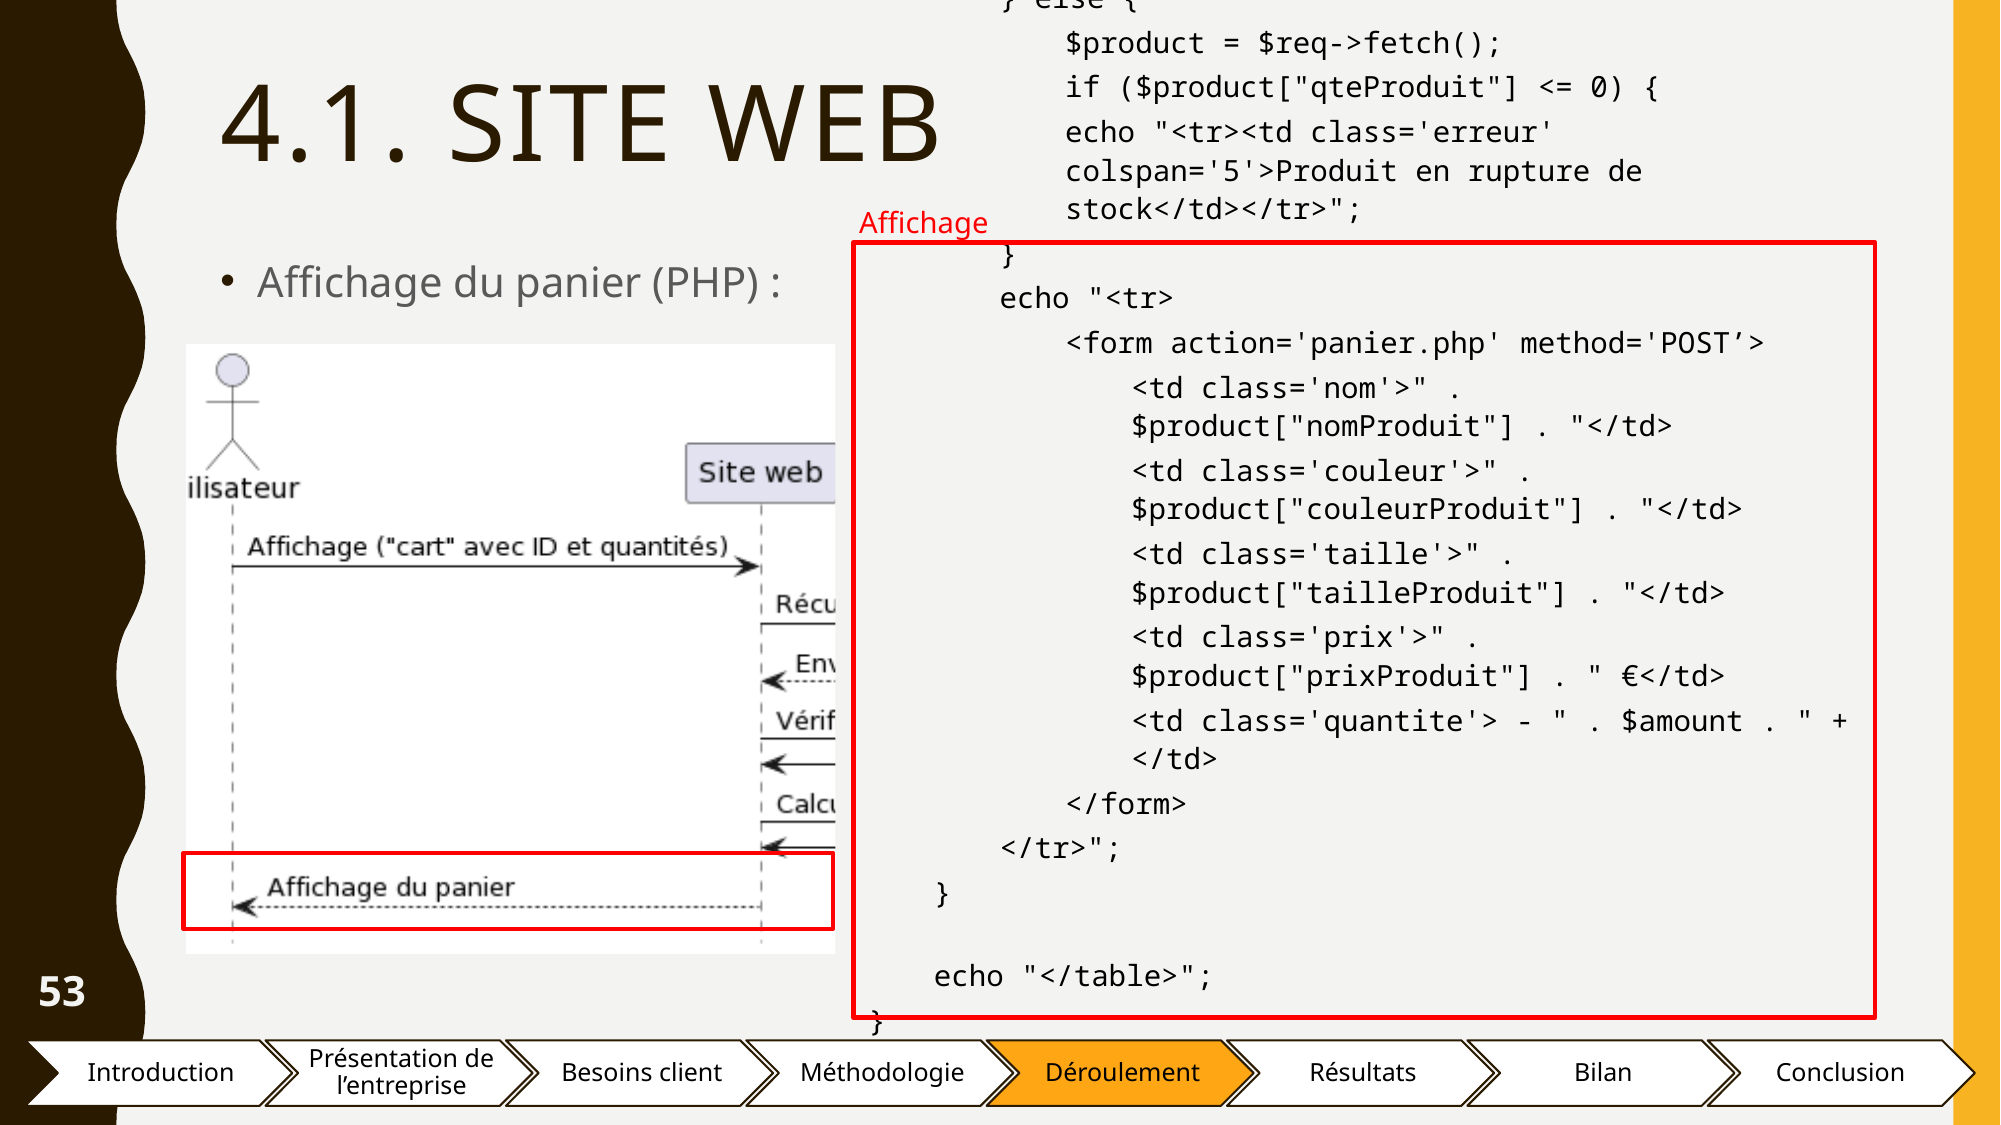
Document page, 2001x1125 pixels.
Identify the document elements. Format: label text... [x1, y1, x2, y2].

text_box Affichage [844, 193, 1896, 250]
text_box [852, 250, 1876, 1019]
slide_number 53 [12, 961, 113, 1027]
picture [186, 344, 836, 954]
text_box if (isset($_COOKIE["cart"]) && json_decode($_COOKIE["cart"], true) != "[]") { echo "<table>"; $cart = json_decode($_COOKIE["cart"], true); foreach ($cart as $id => $amount) { $sql = "SELECT * FROM Produit WHERE refProduit = :ref"; $req = $conn->prepare($sql); $req->execute(["ref" => $id]); if ($req && $req->rowCount() != 1) { echo "<tr><td colspan='5’>Erreur</td></tr>"; } else { $product = $req->fetch(); if ($product["qteProduit"] <= 0) { echo "<tr><td class='erreur' colspan='5'>Produit en rupture de stock</td></tr>"; } echo "<tr> <form action='panier.php' method='POST’> <td class='nom'>" . $product["nomProduit"] . "</td> <td class='couleur'>" . $product["couleurProduit"] . "</td> <td class='taille'>" . $product["tailleProduit"] . "</td> <td class='prix'>" . $product["prixProduit"] . " €</td> <td class='quantite'> - " . $amount . " + </td> </form> </tr>"; } echo "</table>"; } [853, 0, 1875, 193]
text_box Affichage du panier (PHP) : [205, 243, 852, 322]
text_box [24, 1040, 1975, 1106]
title 4.1. Site web [205, 62, 853, 196]
